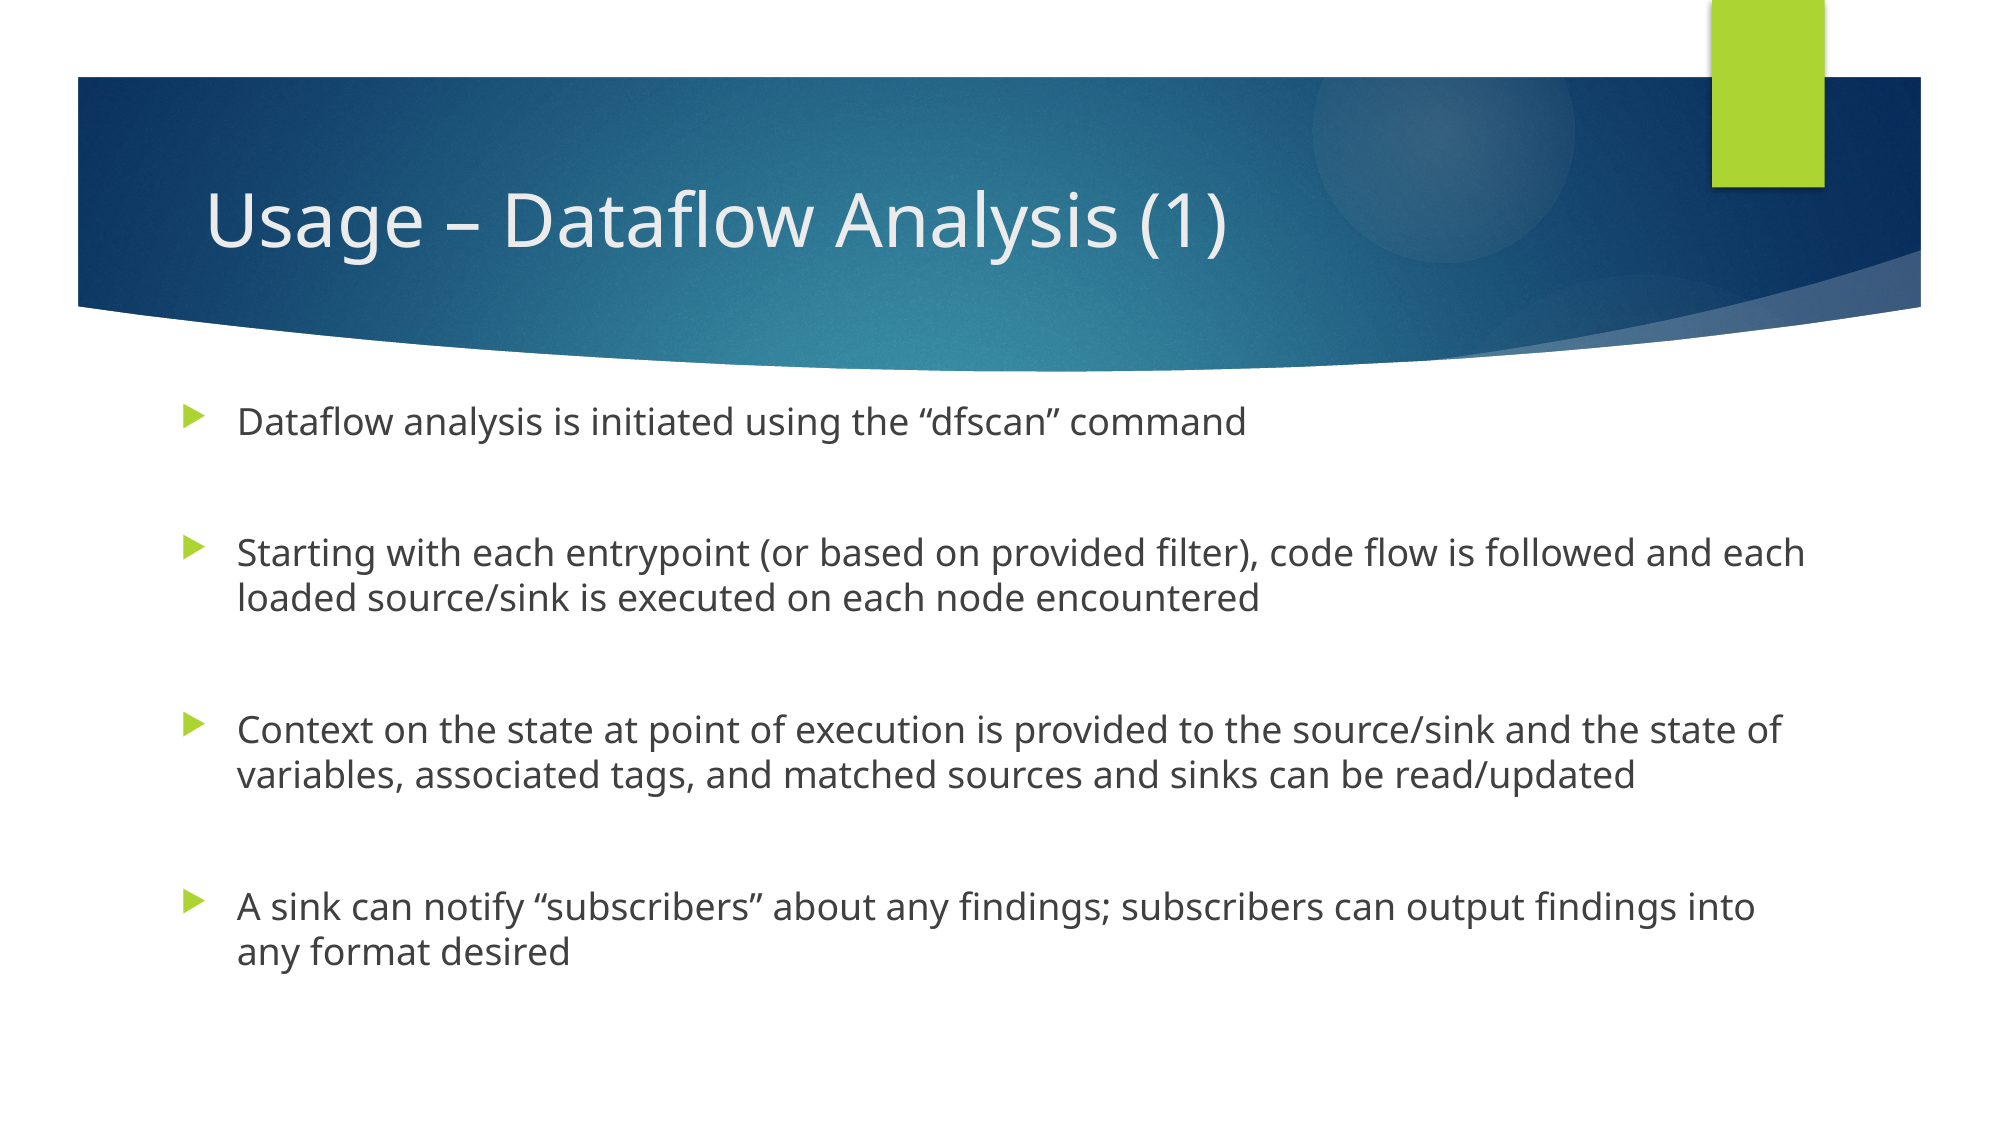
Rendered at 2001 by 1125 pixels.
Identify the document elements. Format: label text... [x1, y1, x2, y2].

list Dataflow analysis is initiated using the “dfscan” command Starting with each entrypoint (or based on provided filter), code flow is followed and each loaded source/sink is executed on each node encountered Context on the state at point of execution is provided to the source/sink and the state of variables, associated tags, and matched sources and sinks can be read/updated A sink can notify “subscribers” about any findings; subscribers can output findings into any format desired [165, 389, 1838, 1040]
title Usage – Dataflow Analysis (1) [189, 159, 1627, 276]
